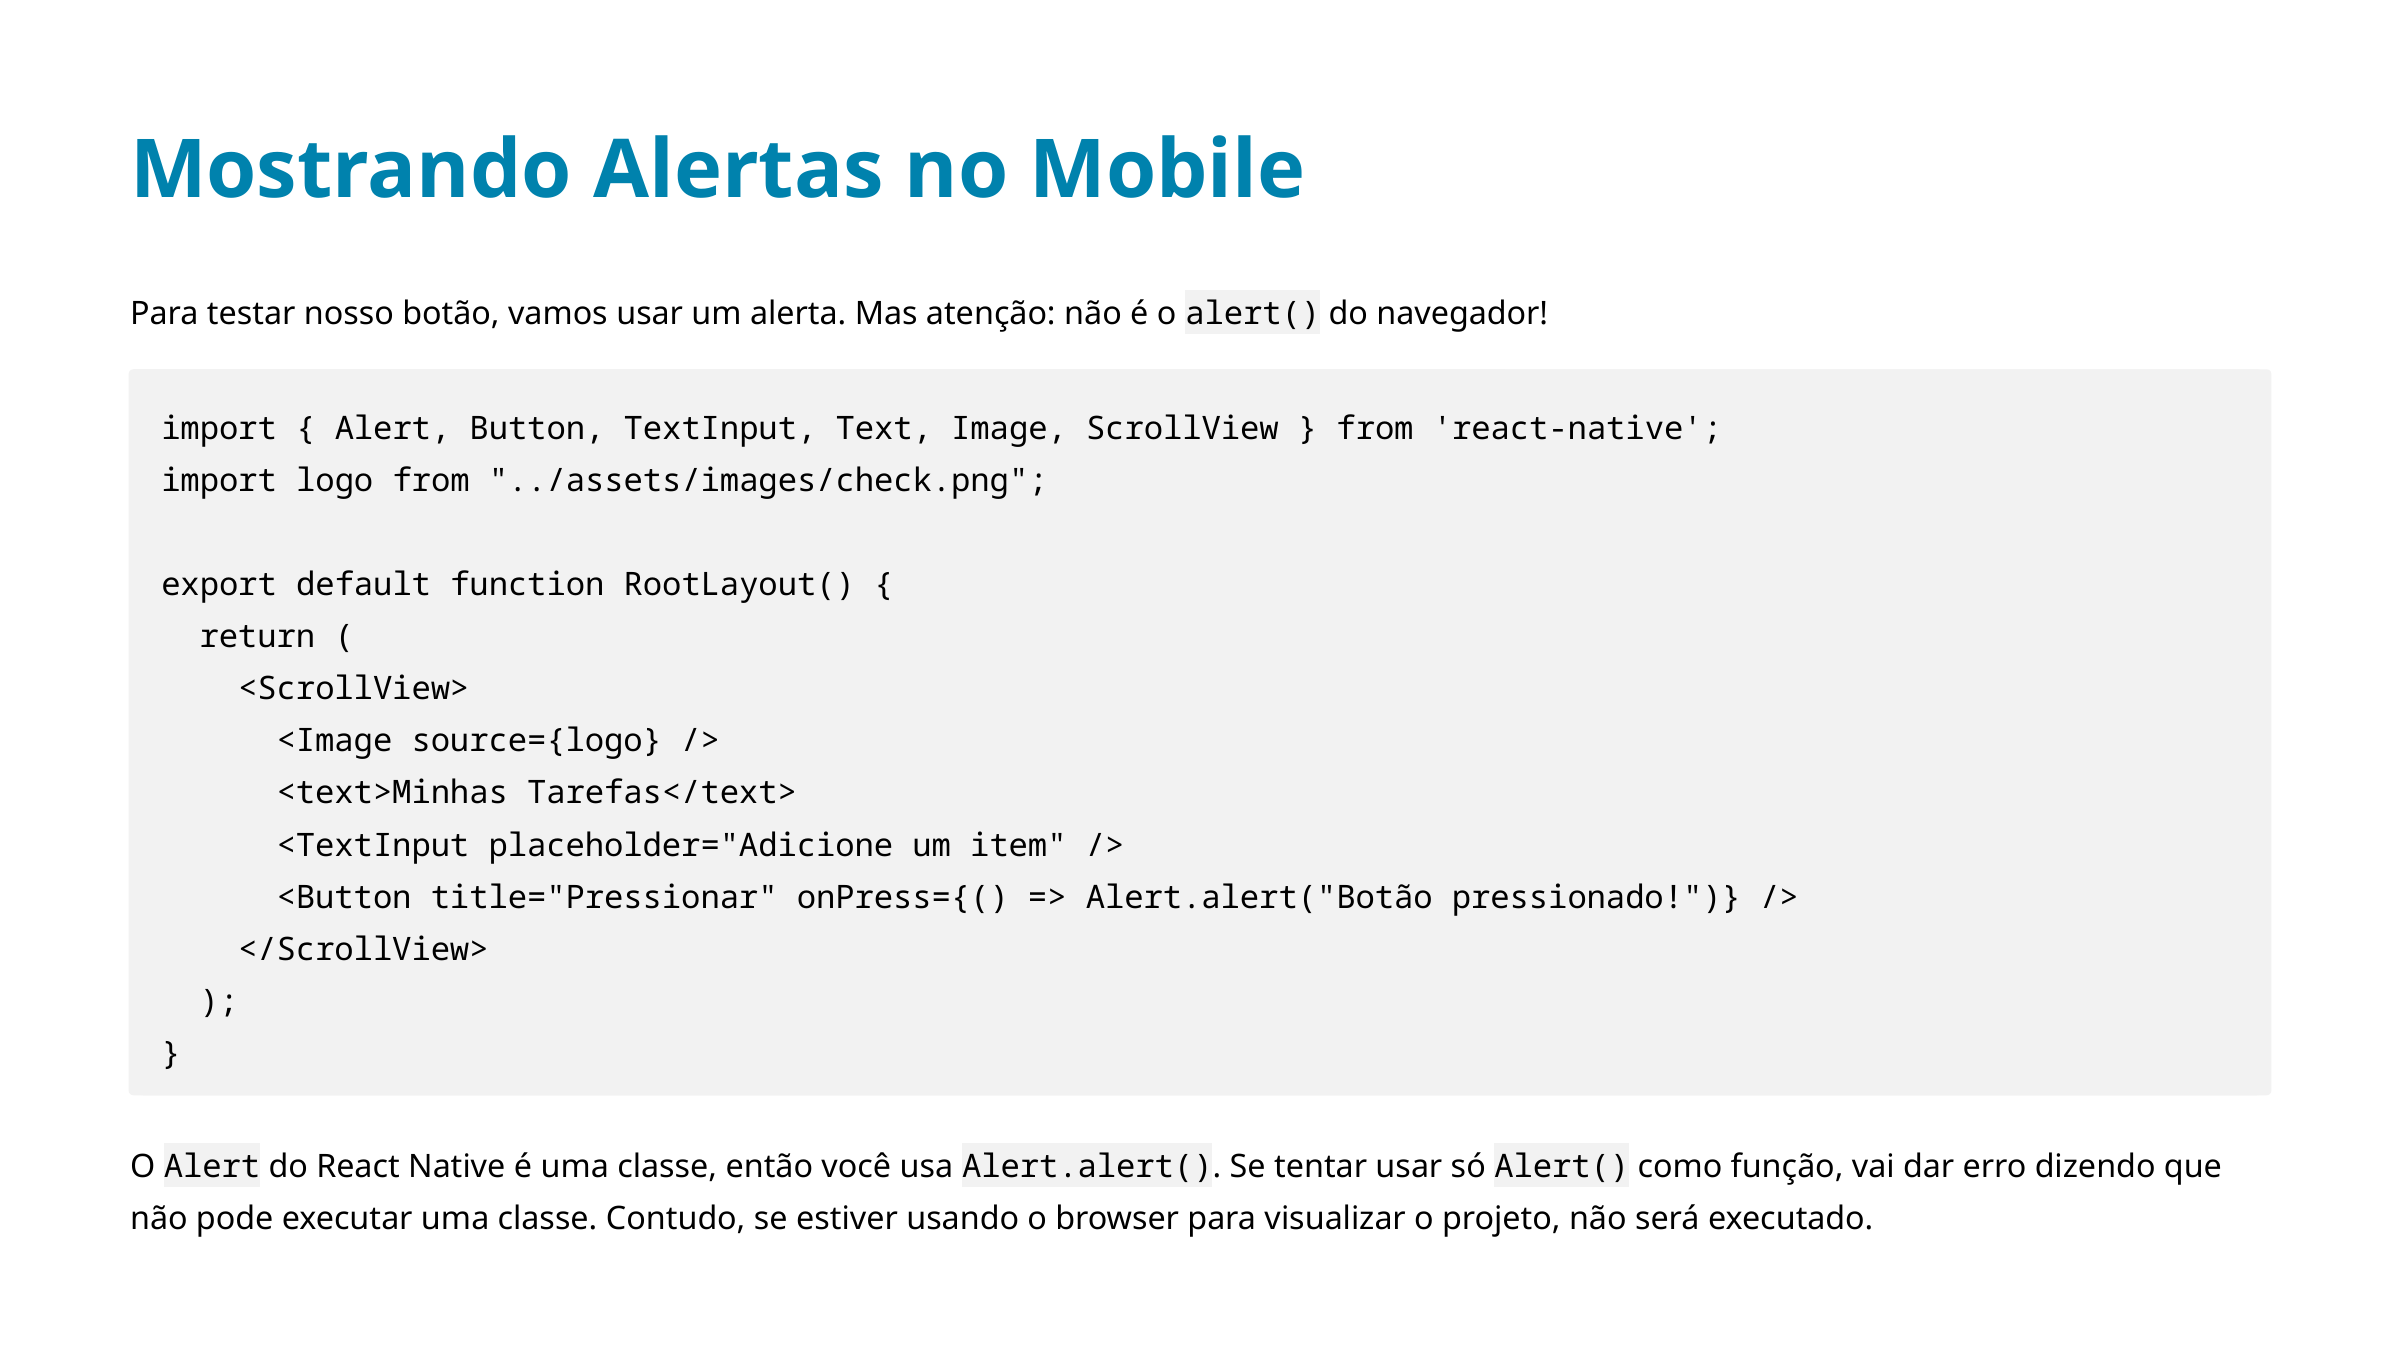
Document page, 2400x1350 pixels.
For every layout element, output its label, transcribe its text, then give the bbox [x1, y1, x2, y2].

text_box Para testar nosso botão, vamos usar um alerta. Mas atenção: não é o alert() do navegador! [130, 279, 2270, 333]
text_box Mostrando Alertas no Mobile [130, 112, 1256, 215]
text_box import { Alert, Button, TextInput, Text, Image, ScrollView } from 'react-native'; import logo from "../assets/images/check.png"; export default function RootLayout() { return ( <ScrollView> <Image source={logo} /> <text>Minhas Tarefas</text> <TextInput placeholder="Adicione um item" /> <Button title="Pressionar" onPress={() => Alert.alert("Botão pressionado!")} /> </ScrollView> ); } [161, 393, 2239, 1071]
text_box [128, 369, 2272, 1096]
text_box O Alert do React Native é uma classe, então você usa Alert.alert(). Se tentar usar só Alert() como função, vai dar erro dizendo que não pode executar uma classe. Contudo, se estiver usando o browser para visualizar o projeto, não será executado. [130, 1131, 2270, 1238]
